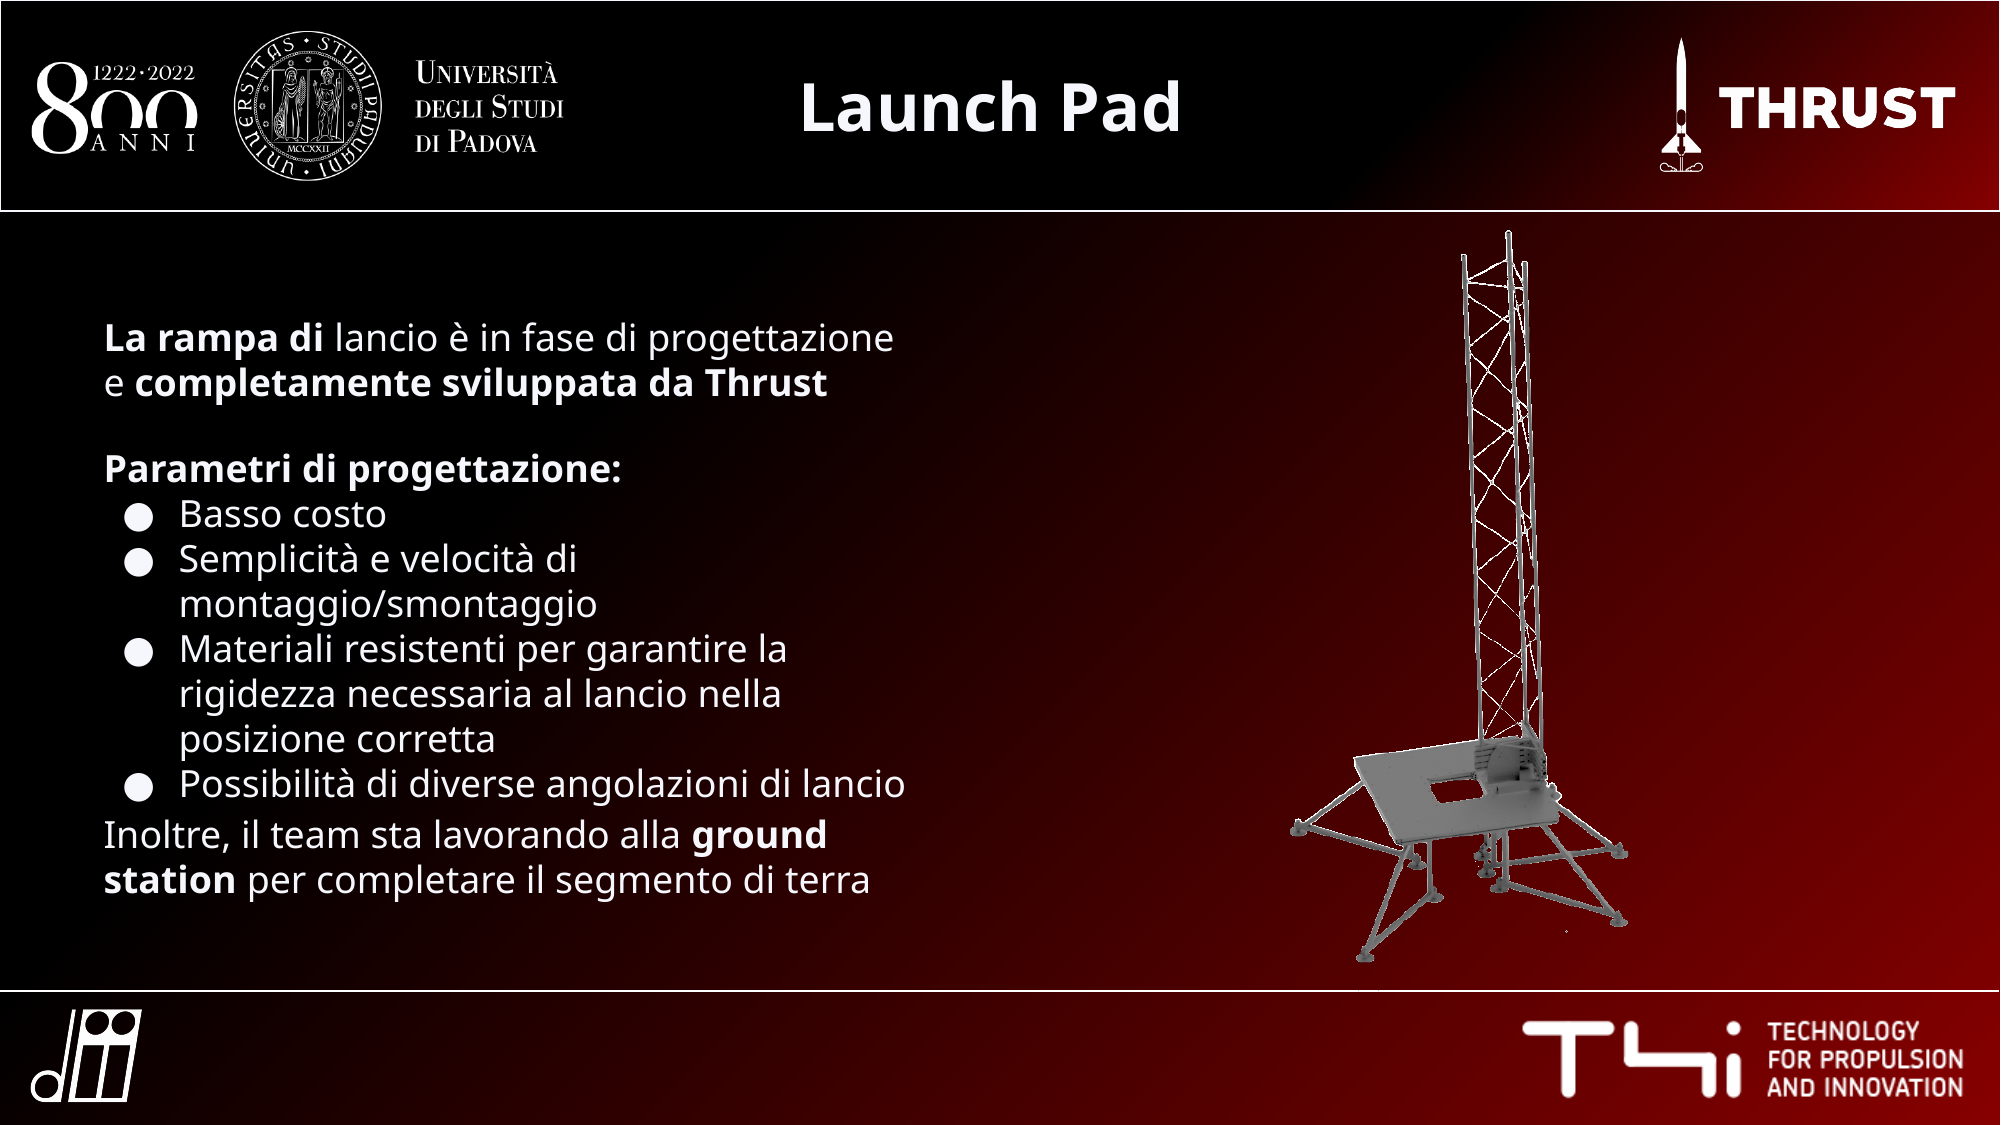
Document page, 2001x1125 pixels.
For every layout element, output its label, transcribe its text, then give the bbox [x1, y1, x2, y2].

picture [1270, 206, 1666, 992]
picture [28, 28, 566, 183]
text_box La rampa di lancio è in fase di progettazione e completamente sviluppata da Thrust [88, 299, 922, 420]
picture [1654, 34, 1973, 177]
picture [28, 1000, 144, 1106]
text_box Inoltre, il team sta lavorando alla ground station per completare il segmento di terra [88, 795, 922, 916]
text_box Launch Pad [673, 49, 1327, 160]
text_box Parametri di progettazione: Basso costo Semplicità e velocità di montaggio/smontaggio Materiali resistenti per garantire la rigidezza necessaria al lancio nella posizione corretta Possibilità di diverse angolazioni di lancio [88, 430, 944, 821]
text_box [0, 0, 2000, 212]
picture [1513, 999, 1973, 1125]
